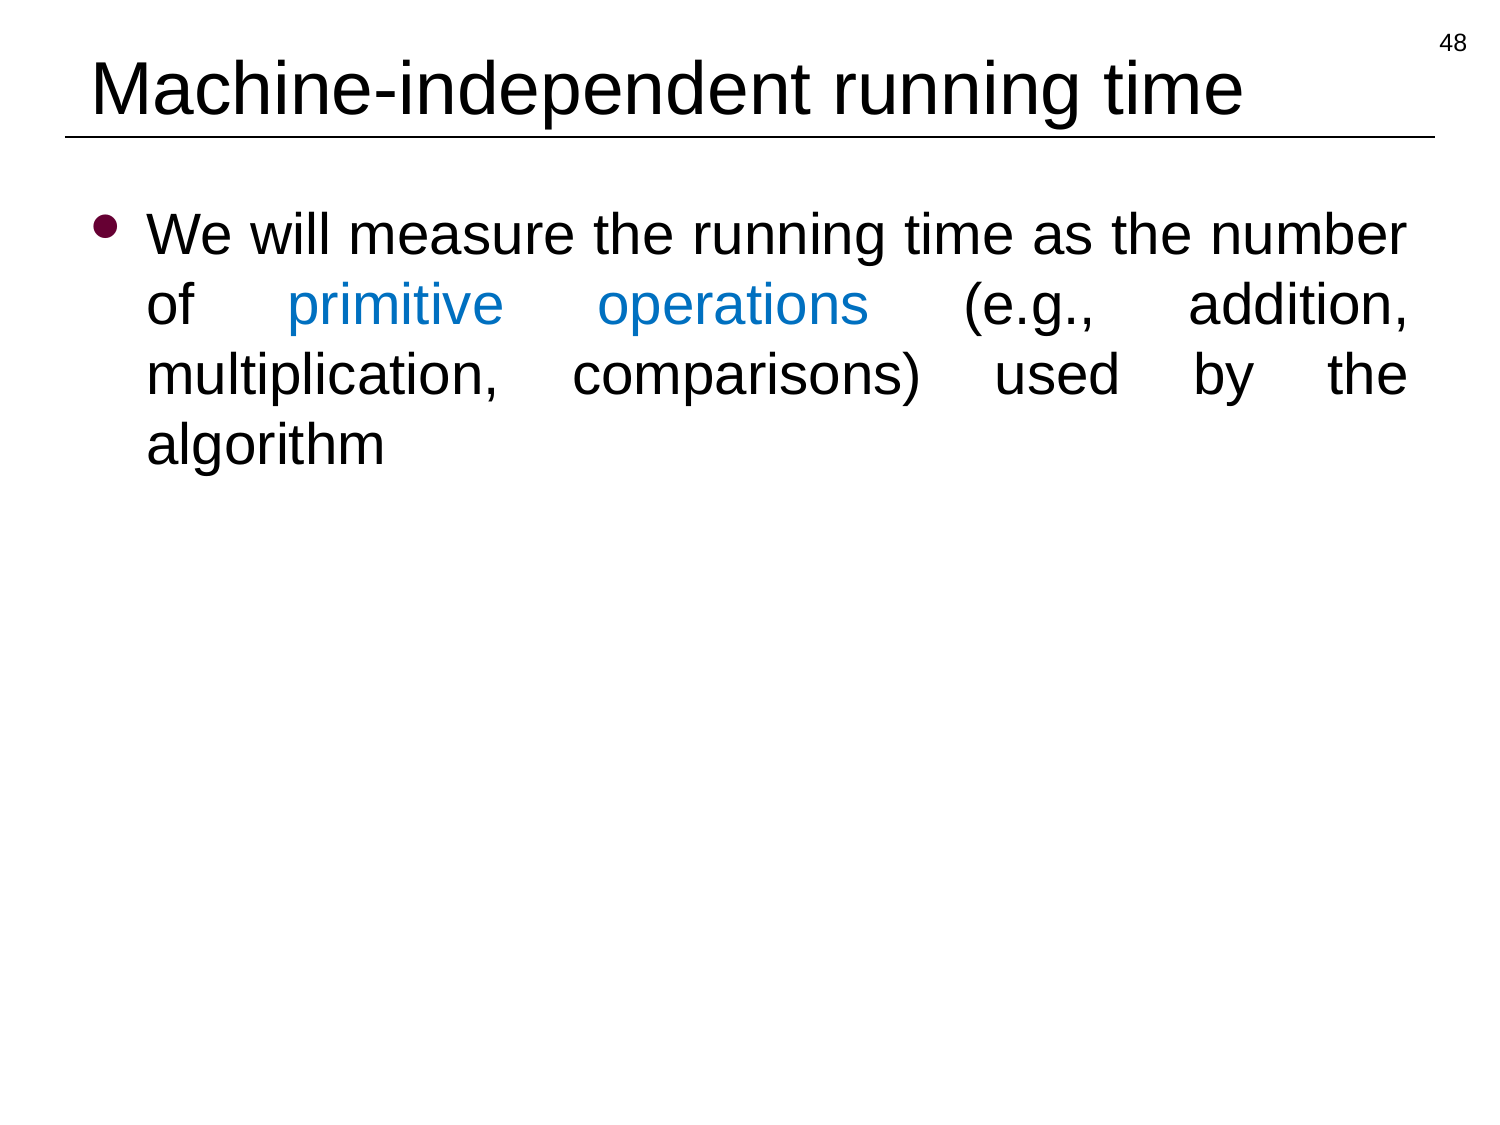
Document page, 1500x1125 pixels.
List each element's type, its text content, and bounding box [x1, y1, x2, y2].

list We will measure the running time as the number of primitive operations (e.g., addition, multiplication, comparisons) used by the algorithm [75, 138, 1425, 1094]
slide_number 48 [1131, 18, 1483, 62]
title Machine-independent running time [75, 20, 1425, 138]
